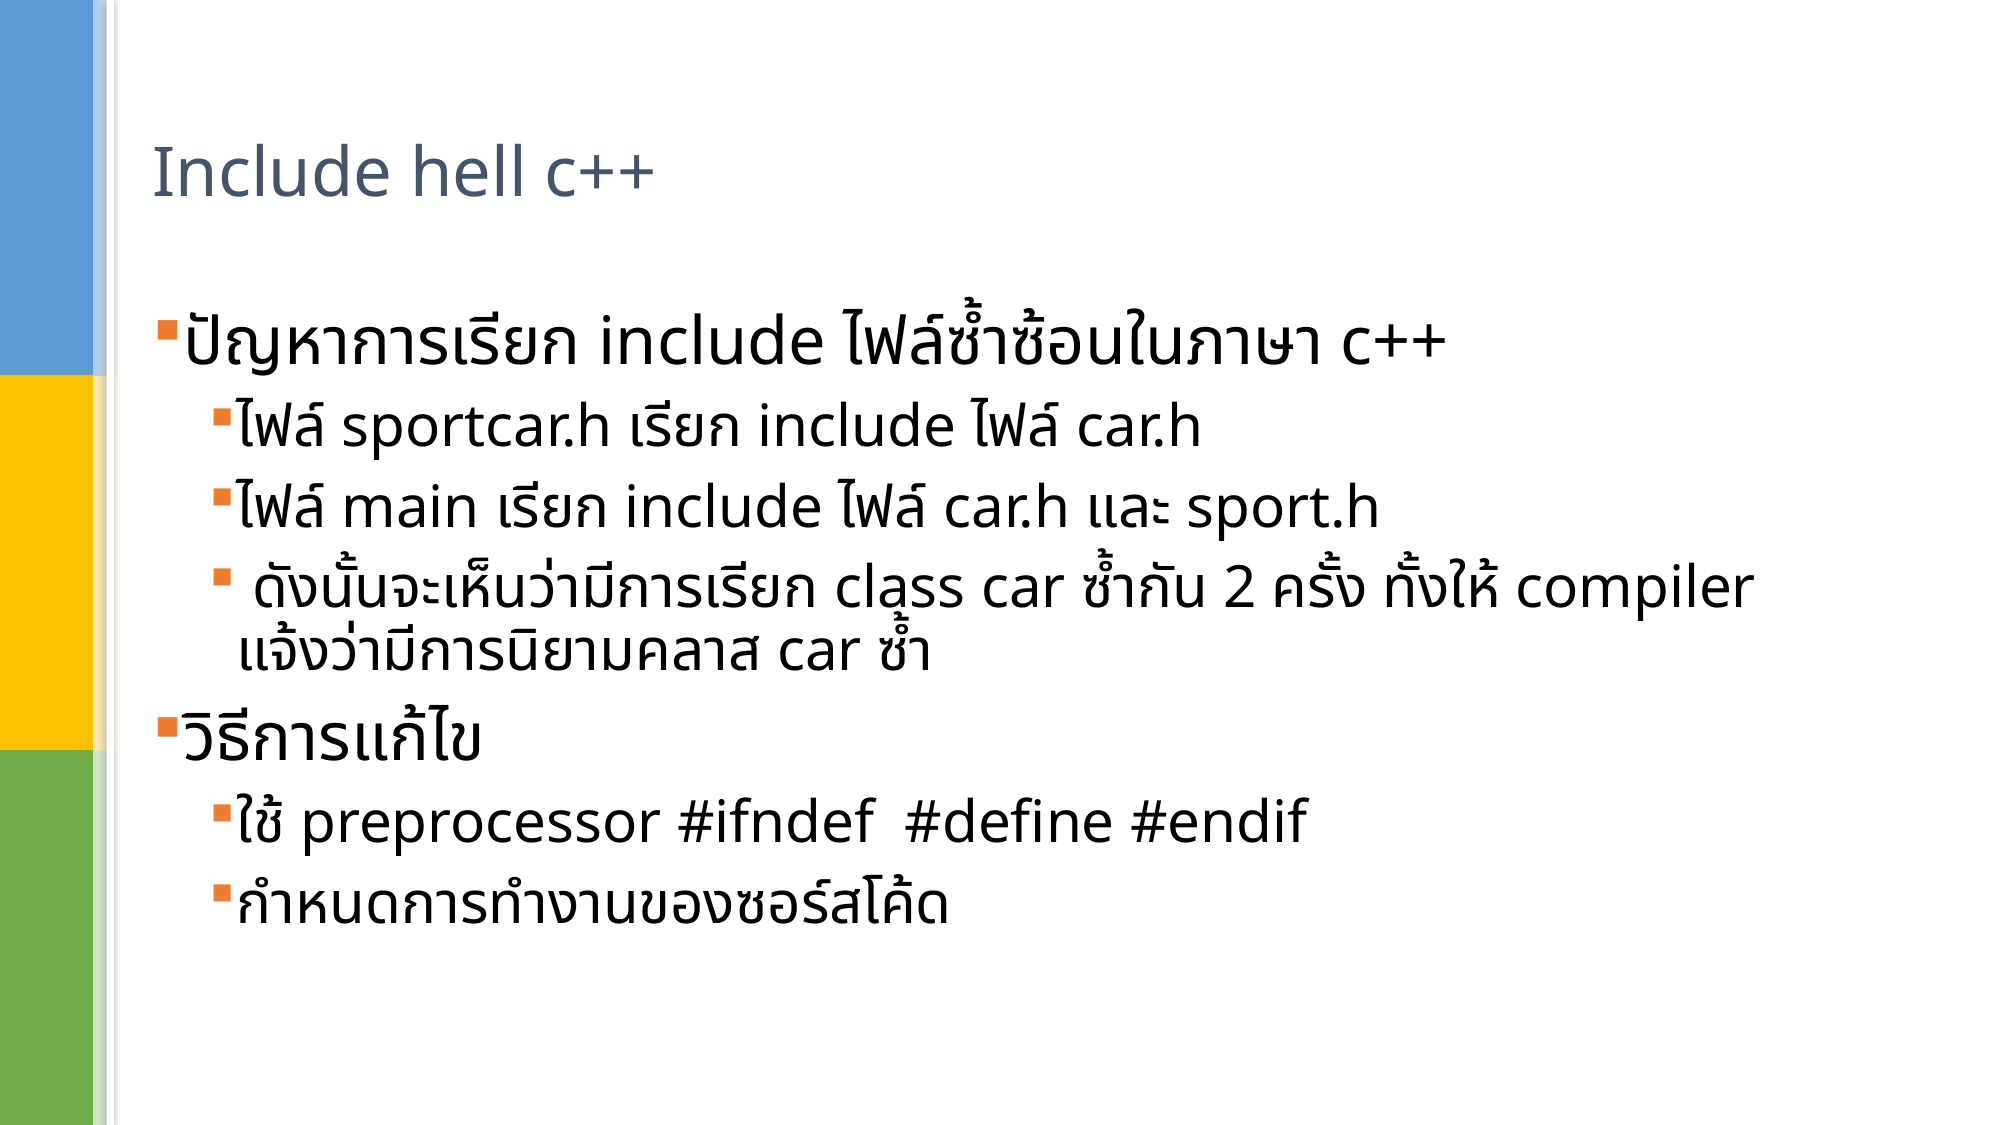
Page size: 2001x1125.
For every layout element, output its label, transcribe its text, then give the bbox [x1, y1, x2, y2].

list ปัญหาการเรียก include ไฟล์ซ้ำซ้อนในภาษา c++ ไฟล์ sportcar.h เรียก include ไฟล์ car.h ไฟล์ main เรียก include ไฟล์ car.h และ sport.h ดังนั้นจะเห็นว่ามีการเรียก class car ซ้ำกัน 2 ครั้ง ทั้งให้ compiler แจ้งว่ามีการนิยามคลาส car ซ้ำ วิธีการแก้ไข ใช้ preprocessor #ifndef #define #endif กำหนดการทำงานของซอร์สโค้ด [137, 299, 1863, 1014]
title Include hell c++ [137, 59, 1863, 278]
